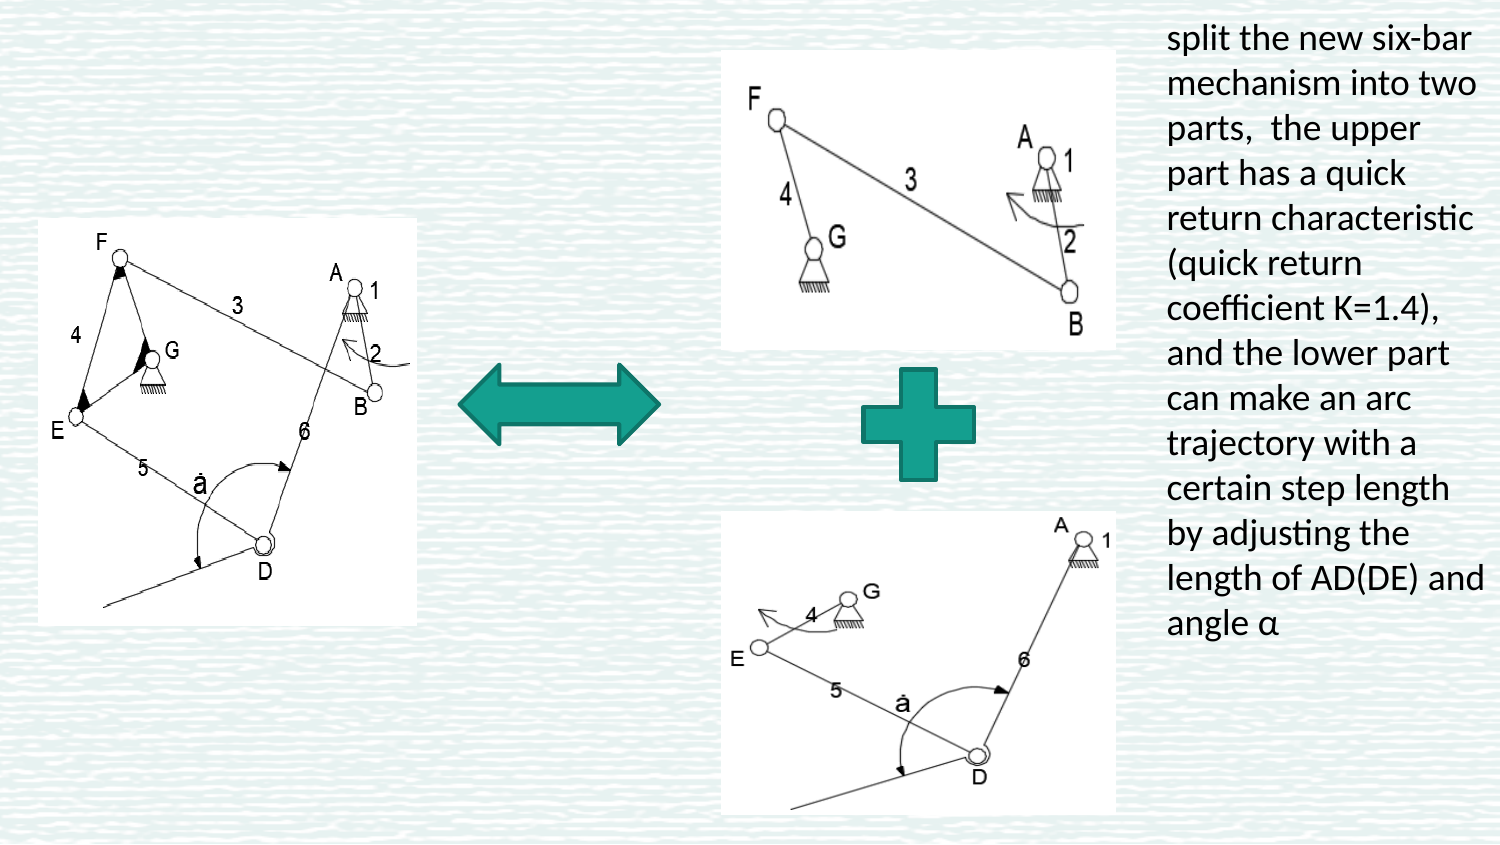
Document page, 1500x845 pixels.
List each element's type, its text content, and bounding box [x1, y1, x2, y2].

text_box split the new six-bar mechanism into two parts, the upper part has a quick return characteristic (quick return coefficient K=1.4), and the lower part can make an arc trajectory with a certain step length by adjusting the length of AD(DE) and angle α [1151, 5, 1500, 651]
picture [721, 511, 1117, 816]
text_box [457, 362, 662, 447]
picture [38, 218, 418, 626]
picture [721, 50, 1116, 350]
text_box [861, 367, 976, 482]
